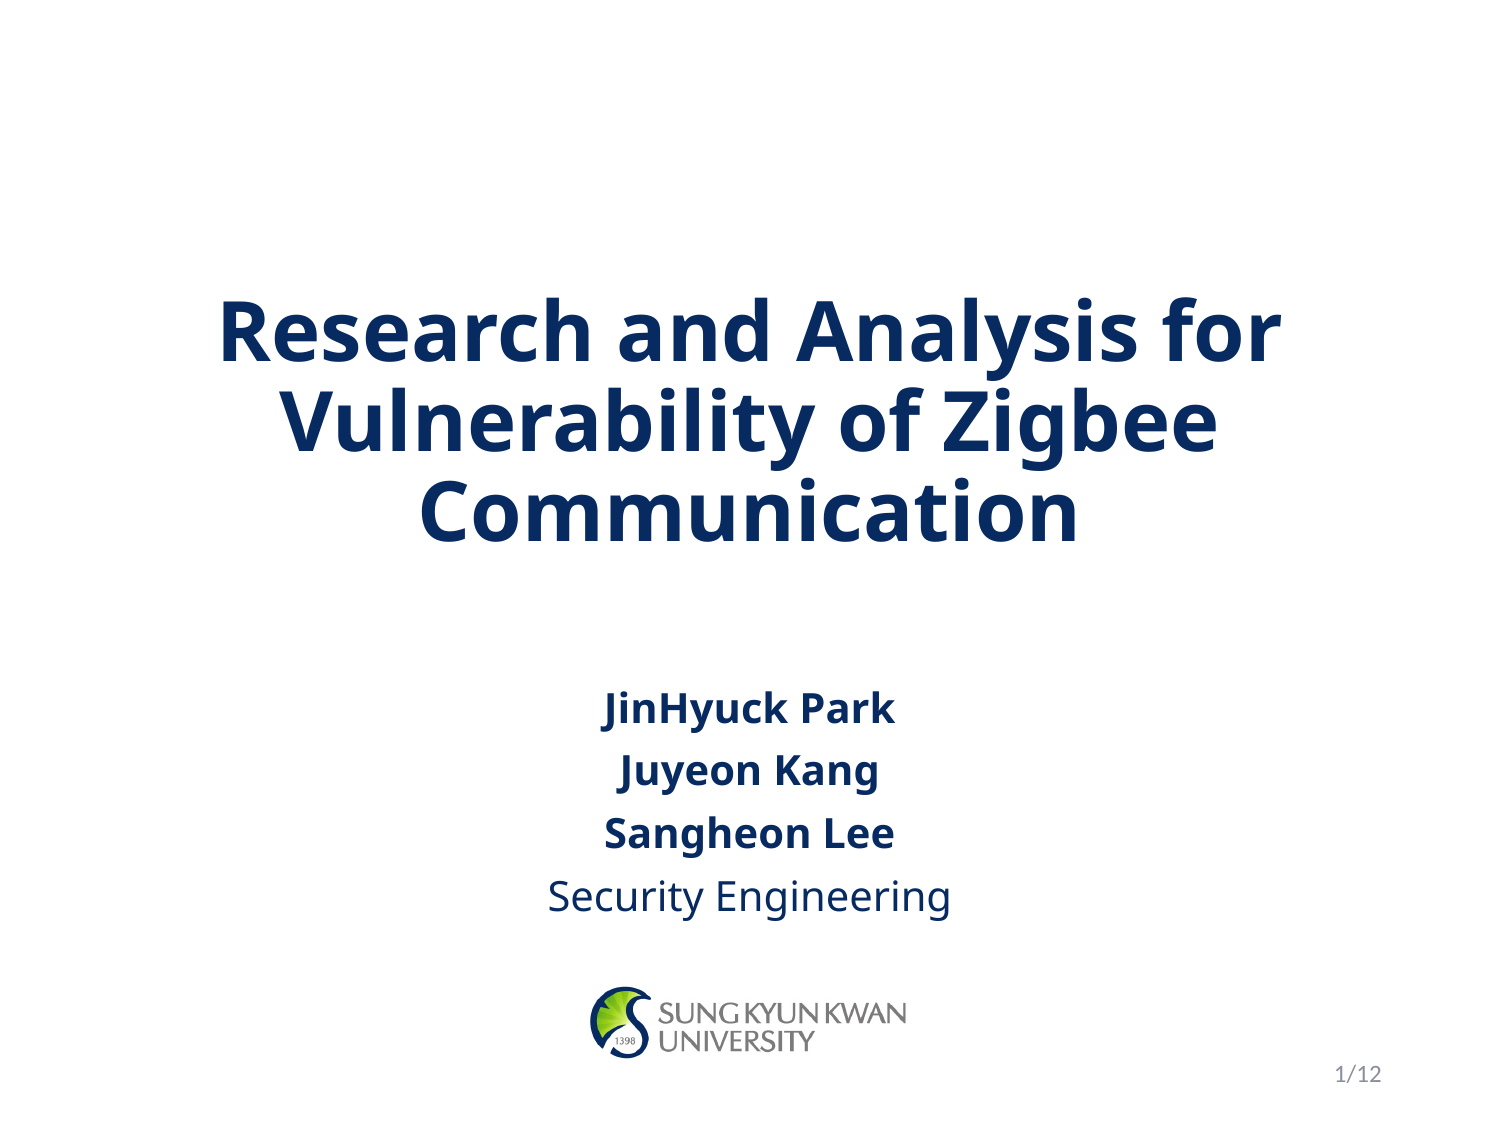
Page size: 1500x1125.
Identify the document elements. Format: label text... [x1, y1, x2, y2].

slide_number 1 [1059, 1042, 1397, 1103]
picture [558, 960, 942, 1085]
title Research and Analysis for Vulnerability of Zigbee Communication [32, 176, 1468, 672]
subtitle JinHyuck Park Juyeon Kang Sangheon Lee Security Engineering [32, 672, 1468, 929]
